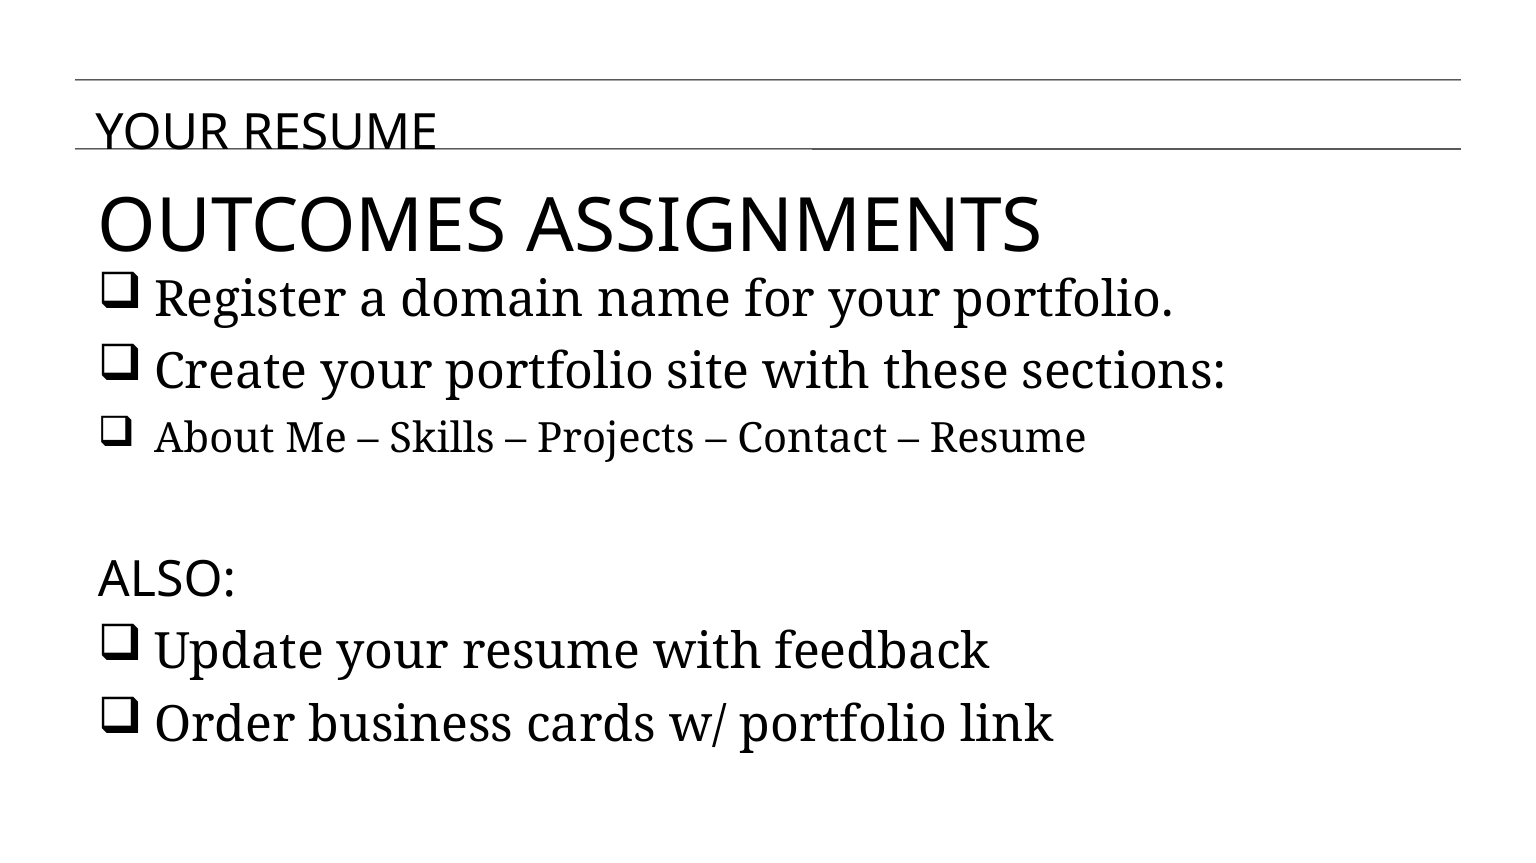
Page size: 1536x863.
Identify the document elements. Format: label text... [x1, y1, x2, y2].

list YOUR RESUME [80, 91, 1131, 142]
text_box OUTCOMES ASSIGNMENTS Register a domain name for your portfolio. Create your portfolio site with these sections: About Me – Skills – Projects – Contact – Resume ALSO: Update your resume with feedback Order business cards w/ portfolio link [83, 168, 1459, 819]
